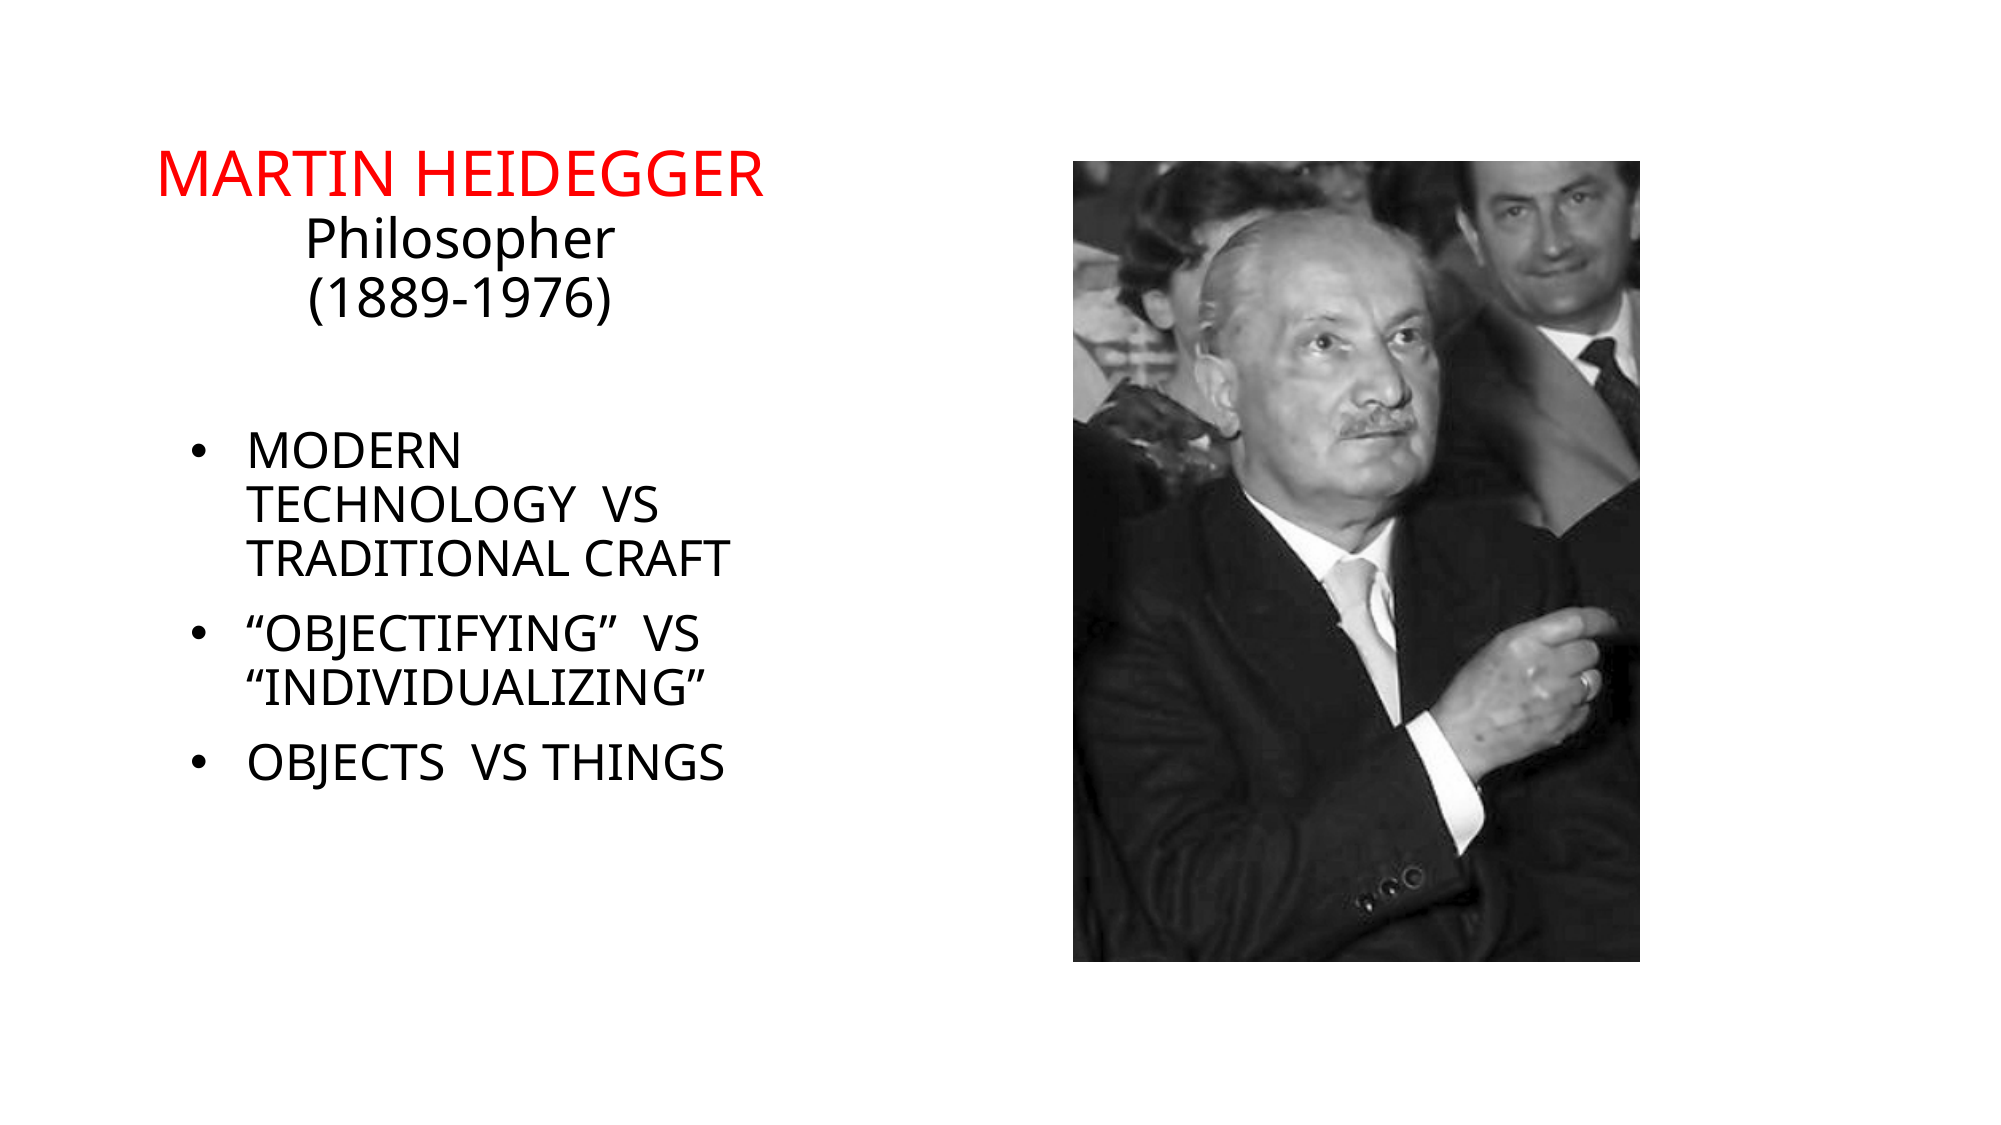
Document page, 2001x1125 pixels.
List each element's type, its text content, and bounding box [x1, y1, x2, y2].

title MARTIN HEIDEGGER Philosopher (1889-1976) [137, 75, 783, 337]
list MODERN TECHNOLOGY VS TRADITIONAL CRAFT “OBJECTIFYING” VS “INDIVIDUALIZING” OBJECTS VS THINGS [137, 337, 783, 963]
picture [1072, 161, 1640, 962]
